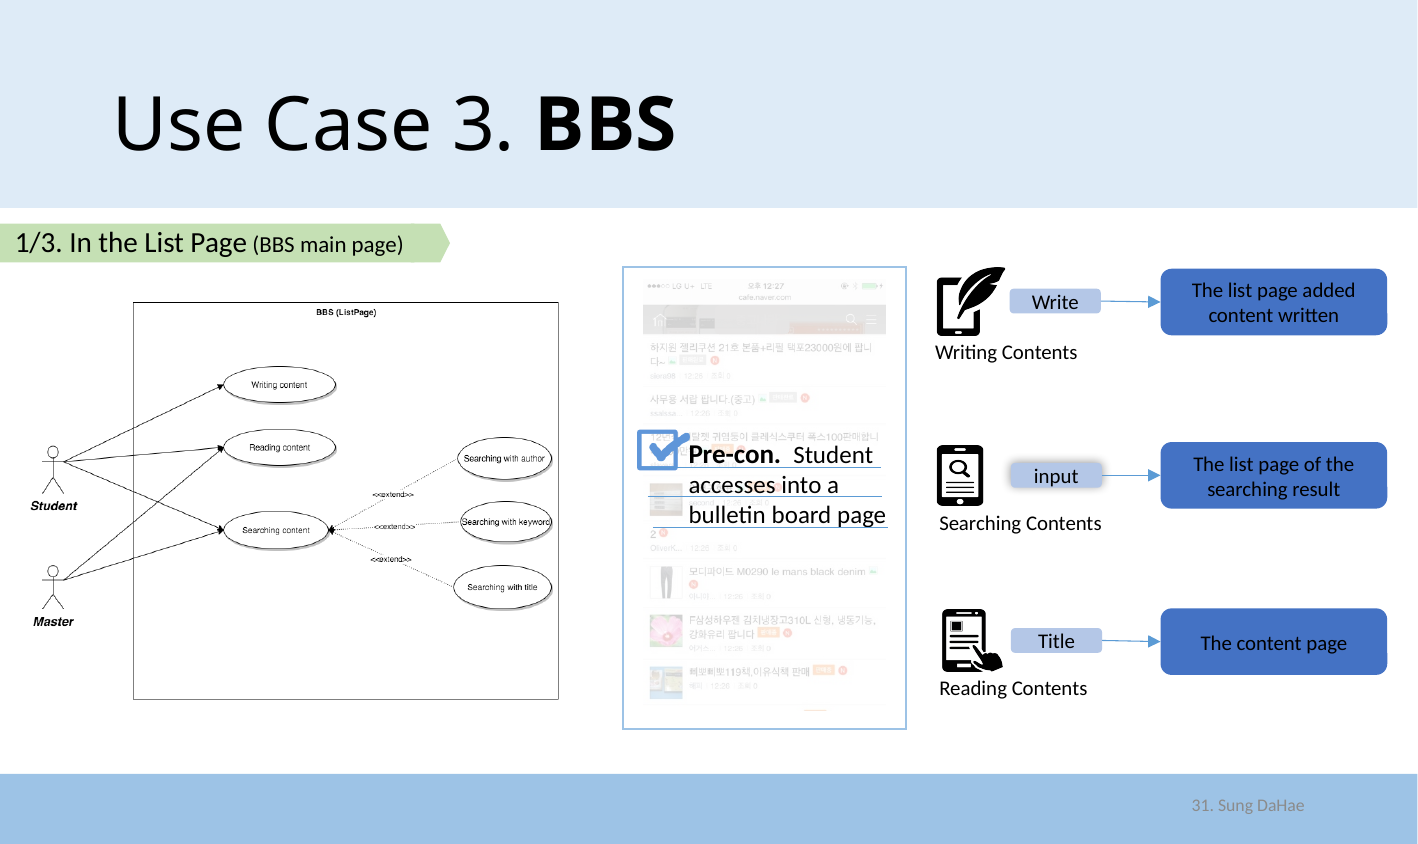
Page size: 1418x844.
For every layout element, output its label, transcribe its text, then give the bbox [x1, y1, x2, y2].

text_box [0, 223, 450, 263]
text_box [924, 609, 1112, 733]
slide_number 31. Sung DaHae [1001, 782, 1320, 827]
text_box 1/3. In the List Page (BBS main page) [0, 216, 475, 266]
text_box The content page [1159, 607, 1389, 676]
picture [28, 301, 559, 700]
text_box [623, 266, 907, 730]
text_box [922, 445, 1143, 568]
text_box The list page added content written [1159, 267, 1389, 337]
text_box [637, 423, 909, 538]
text_box The list page of the searching result [1159, 440, 1389, 510]
title Use Case 3. BBS [97, 44, 1320, 208]
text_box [920, 267, 1126, 372]
